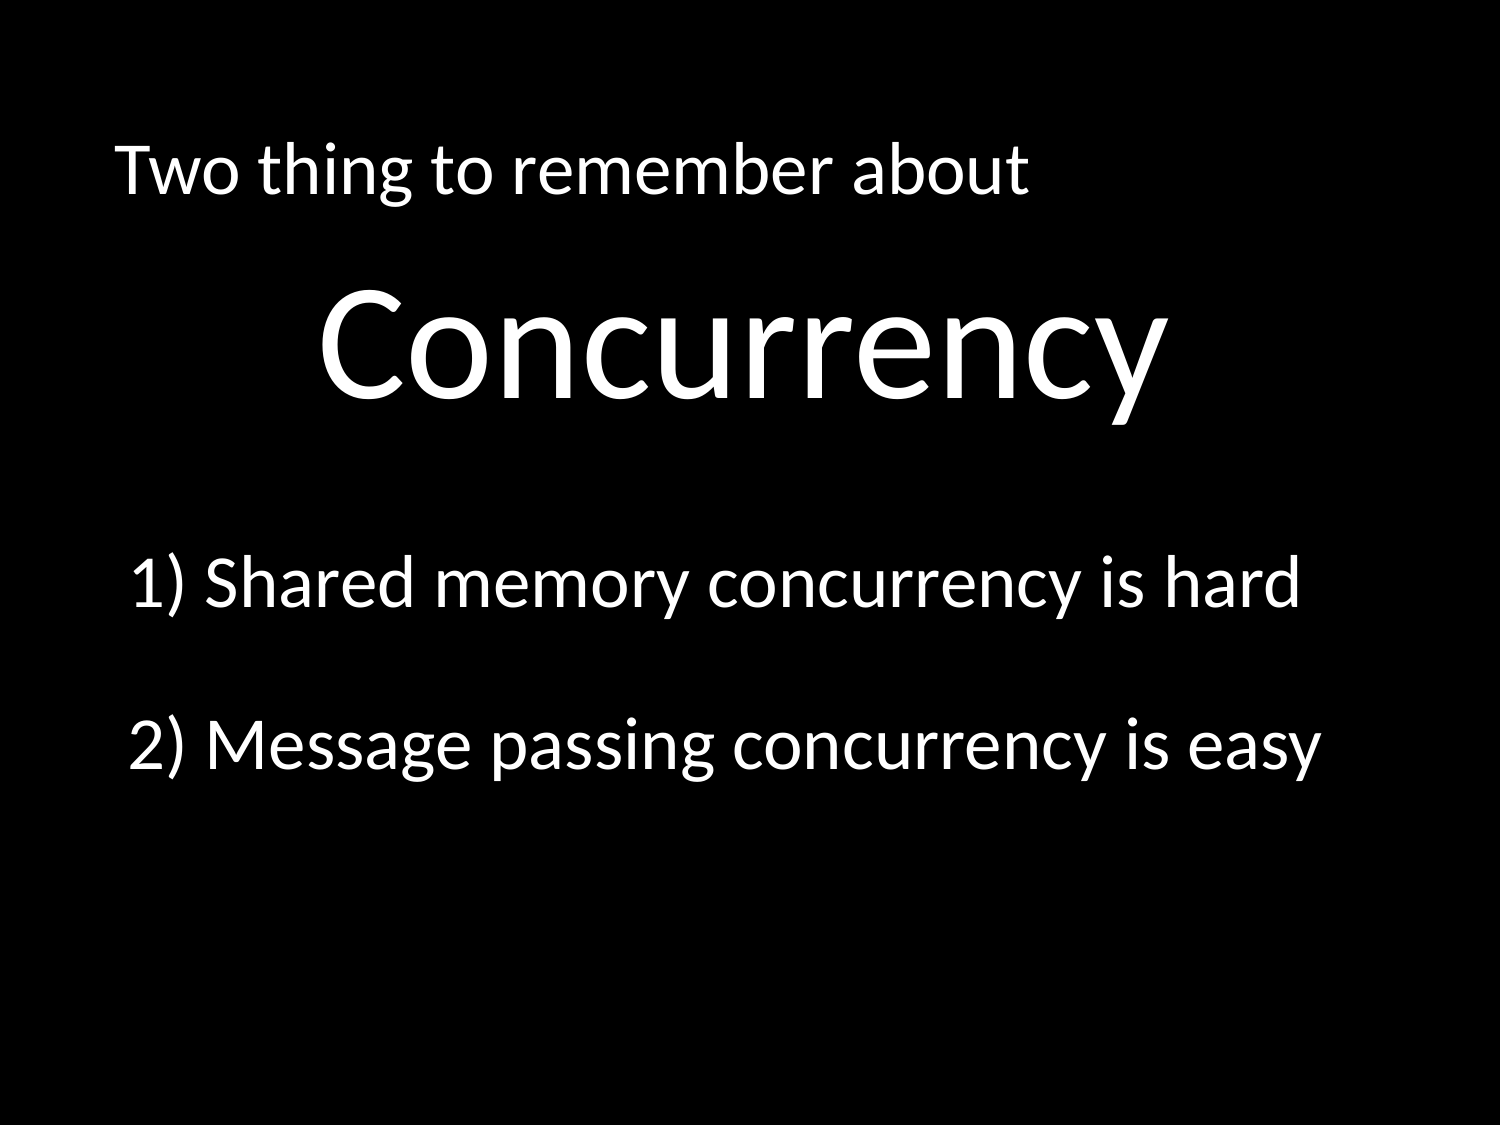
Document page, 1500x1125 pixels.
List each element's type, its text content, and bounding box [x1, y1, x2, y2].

text_box 2) Message passing concurrency is easy [112, 687, 1400, 793]
text_box Two thing to remember about [99, 112, 1188, 218]
text_box Concurrency [62, 224, 1425, 440]
text_box 1) Shared memory concurrency is hard [112, 524, 1350, 630]
